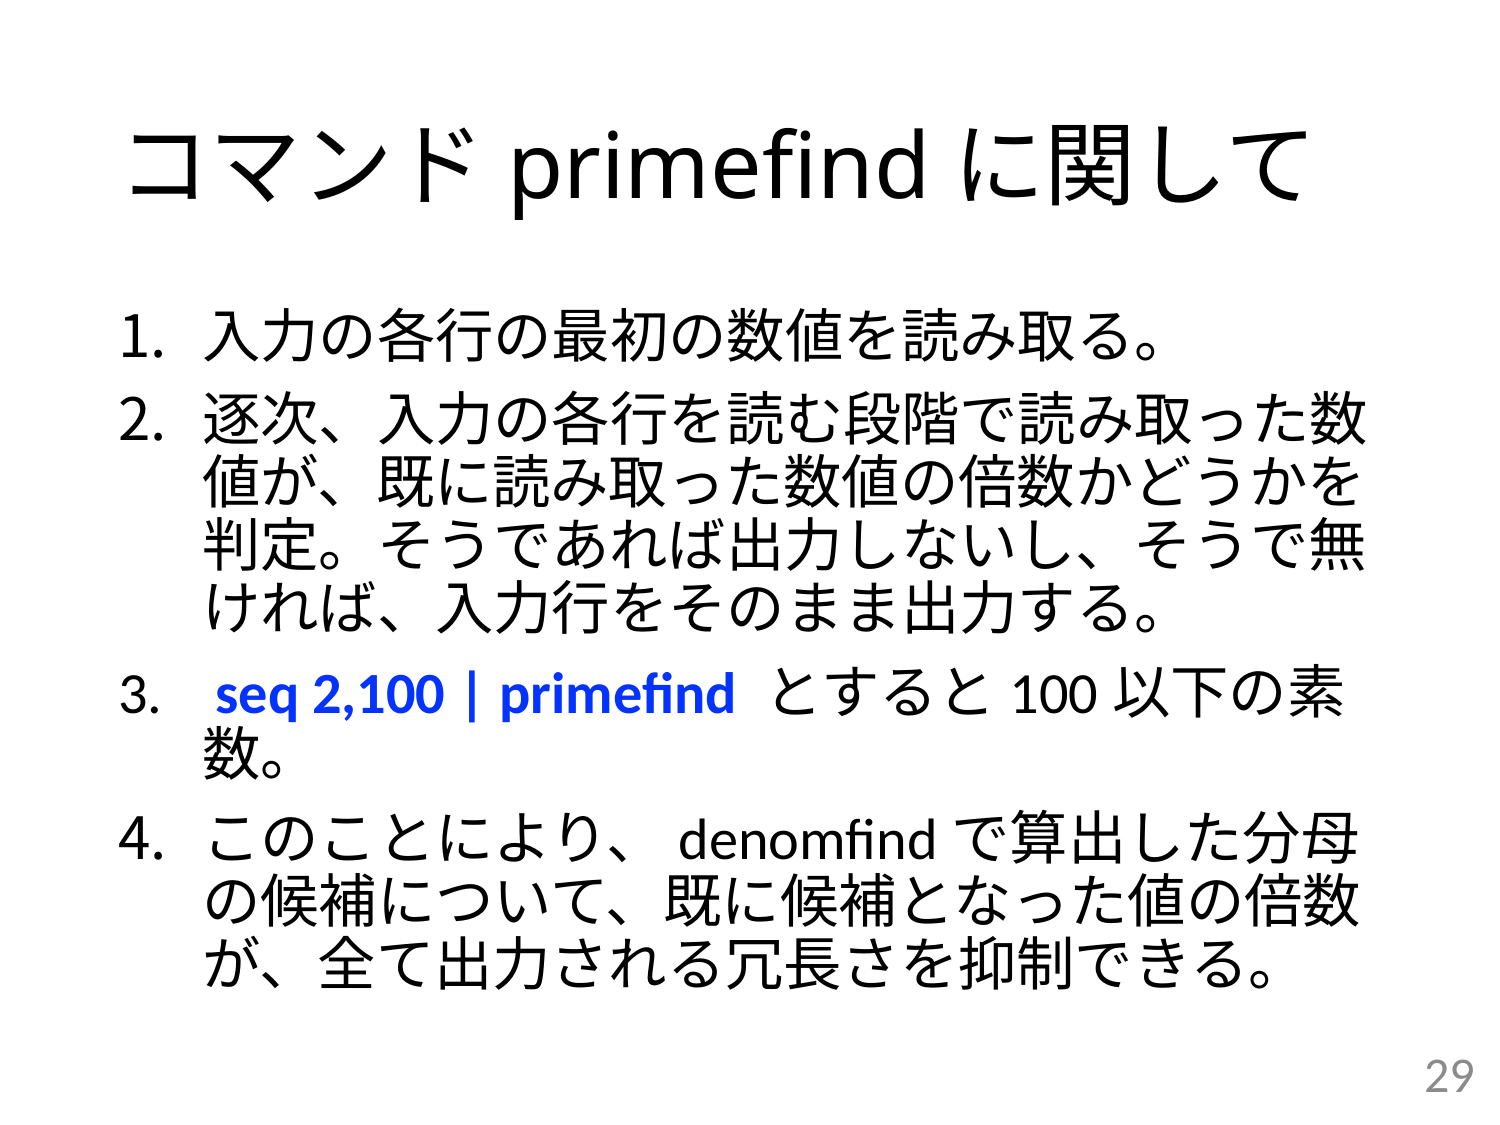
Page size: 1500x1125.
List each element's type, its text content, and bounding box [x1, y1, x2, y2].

slide_number 29 [1152, 1042, 1490, 1103]
title コマンドprimefindに関して [103, 59, 1397, 278]
list 入力の各行の最初の数値を読み取る。 逐次、入力の各行を読む段階で読み取った数値が、既に読み取った数値の倍数かどうかを判定。そうであれば出力しないし、そうで無ければ、入力行をそのまま出力する。 seq 2,100 | primefind とすると100以下の素数。 このことにより、denomfindで算出した分母の候補について、既に候補となった値の倍数が、全て出力される冗長さを抑制できる。 [103, 299, 1397, 1014]
